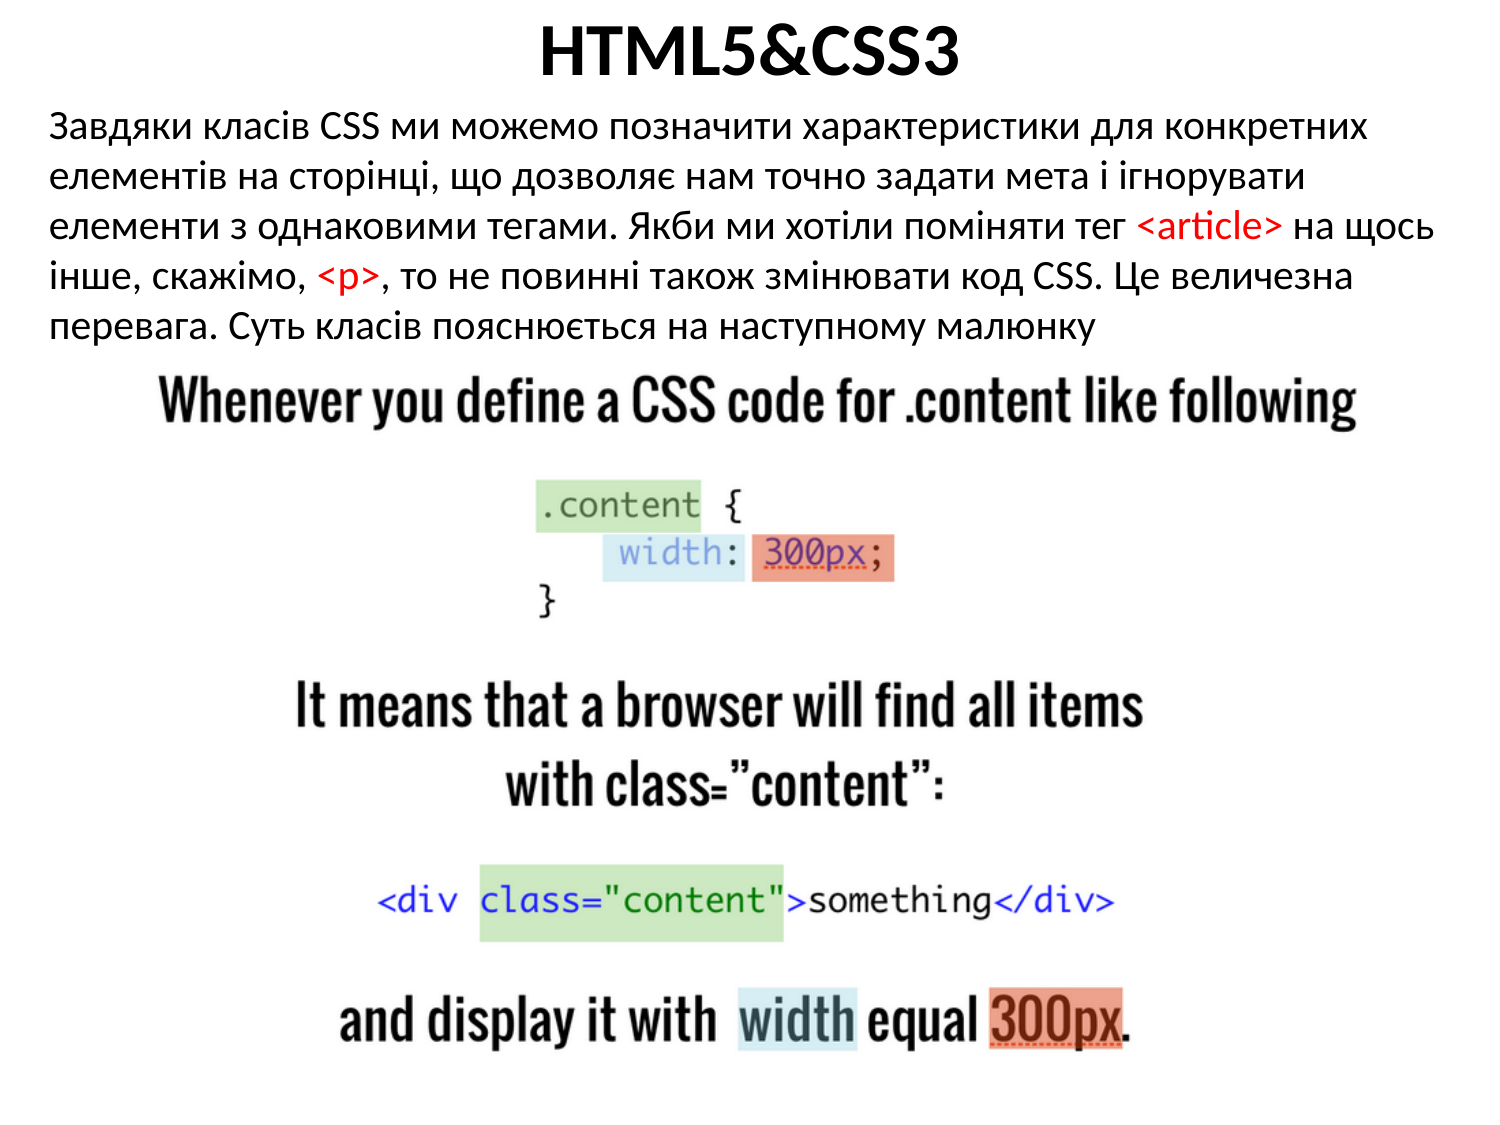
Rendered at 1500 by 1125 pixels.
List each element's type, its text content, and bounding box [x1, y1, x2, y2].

title HTML5&CSS3 [0, 0, 1500, 90]
picture [147, 357, 1376, 1107]
text_box Завдяки класів CSS ми можемо позначити характеристики для конкретних елементів на сторінці, що дозволяє нам точно задати мета і ігнорувати елементи з однаковими тегами. Якби ми хотіли поміняти тег <article> на щось інше, скажімо, <р>, то не повинні також змінювати код CSS. Це величезна перевага. Суть класів пояснюється на наступному малюнку [34, 90, 1459, 355]
